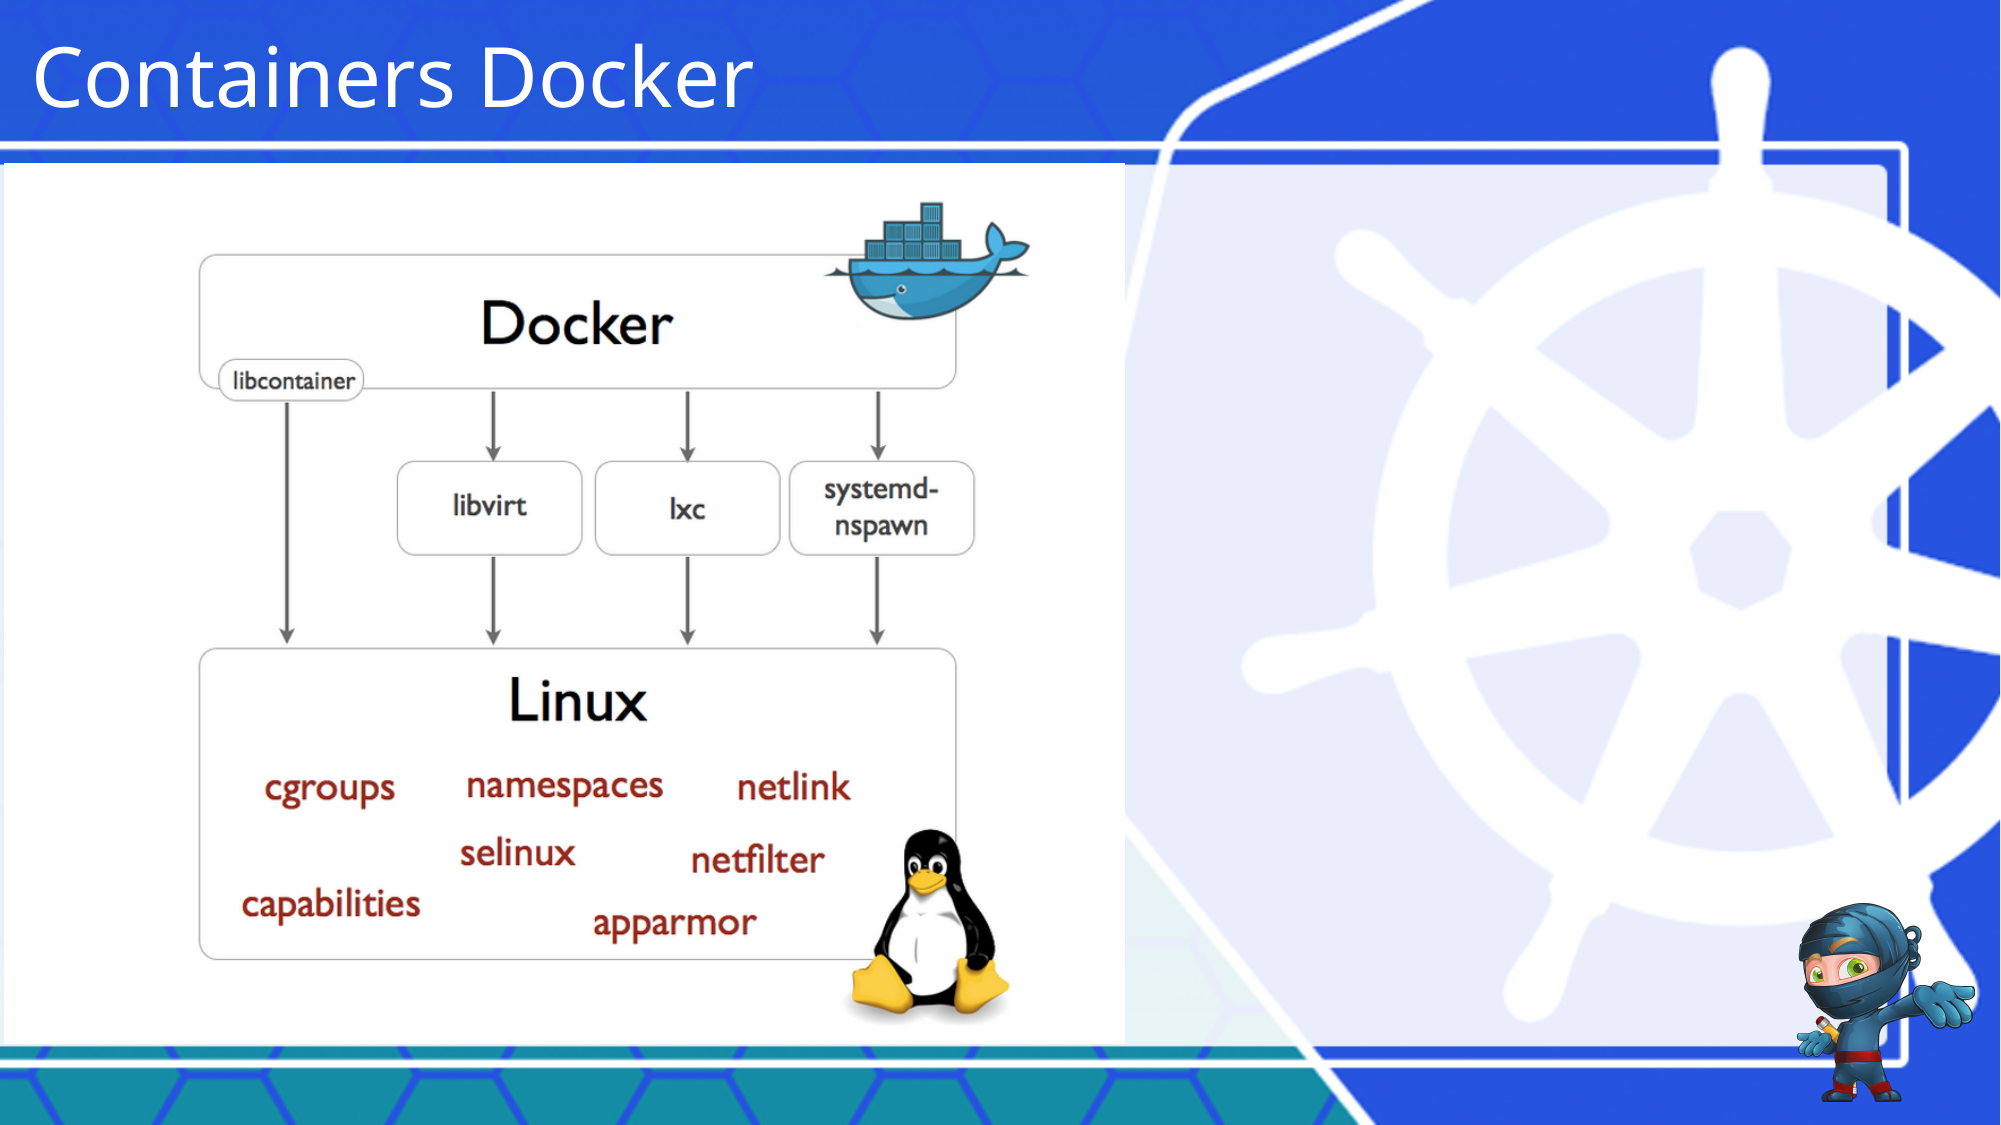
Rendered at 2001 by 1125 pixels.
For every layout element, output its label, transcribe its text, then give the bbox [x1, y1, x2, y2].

picture [0, 0, 2001, 1125]
text_box Containers Docker [16, 16, 1019, 132]
